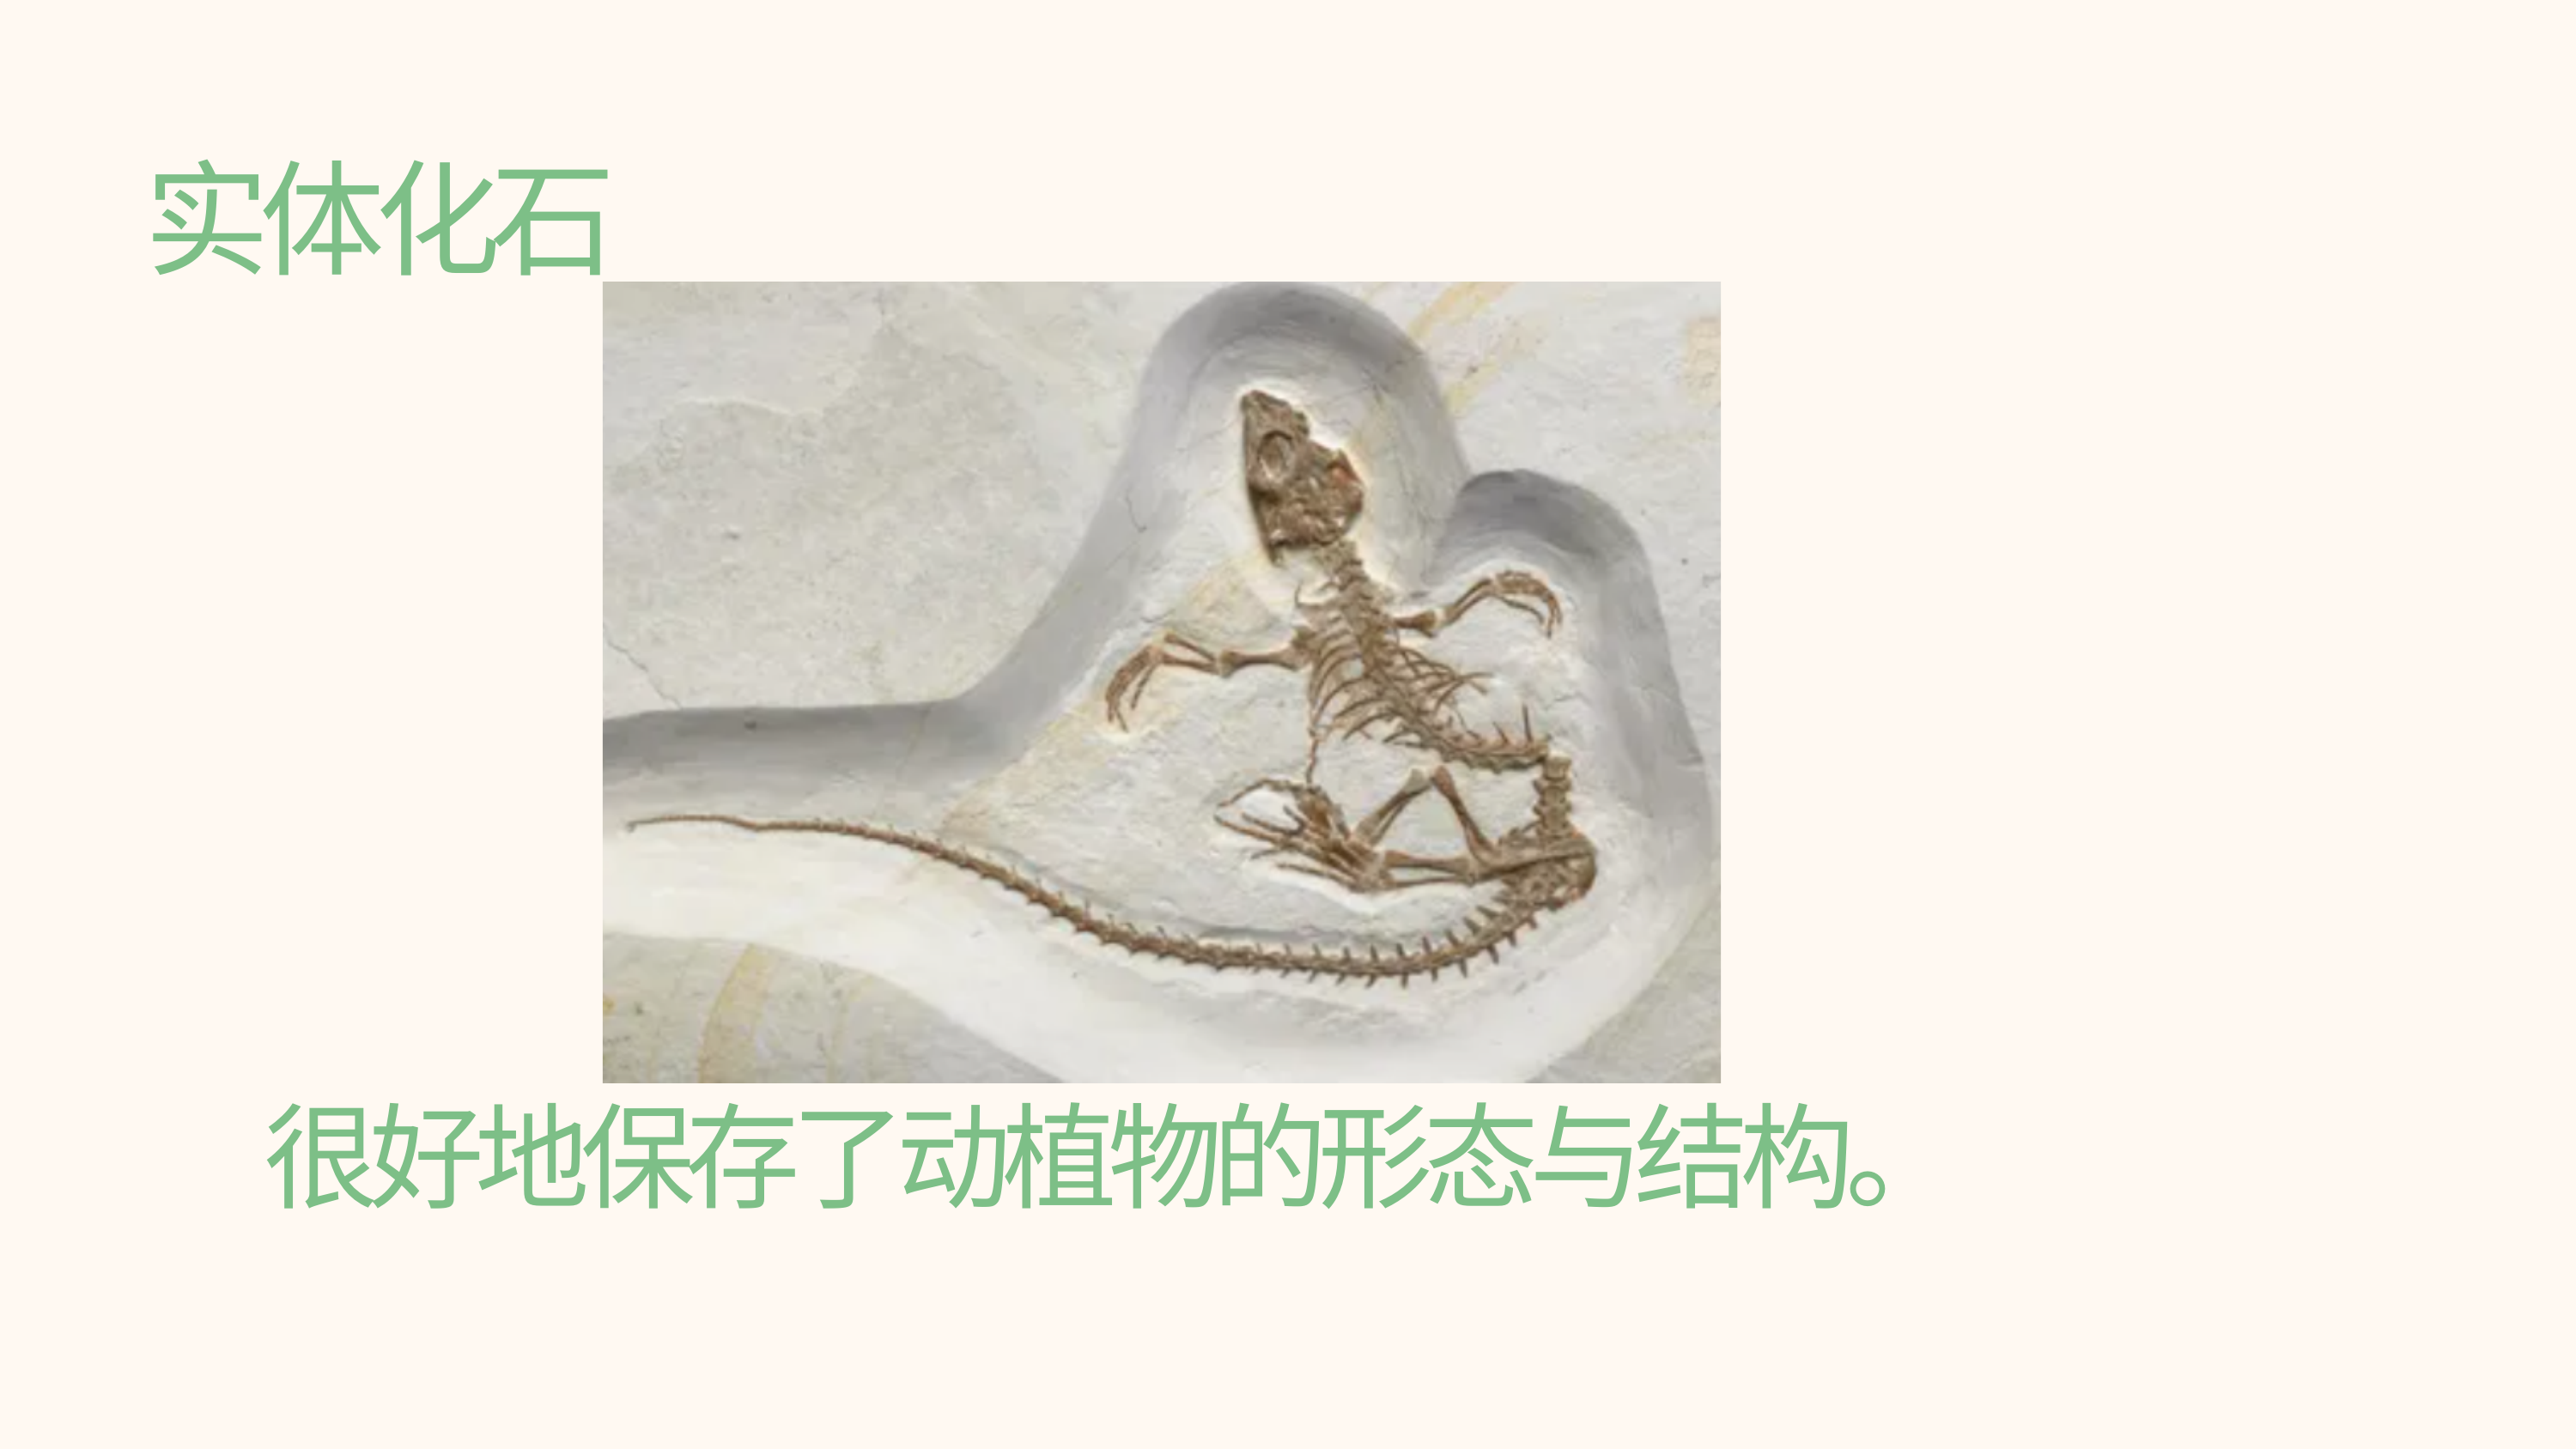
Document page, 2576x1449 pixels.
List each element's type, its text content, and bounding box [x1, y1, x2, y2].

text_box 实体化石 很好地保存了动植物的形态与结构。 [144, 154, 2293, 1223]
text_box [602, 282, 1722, 1083]
